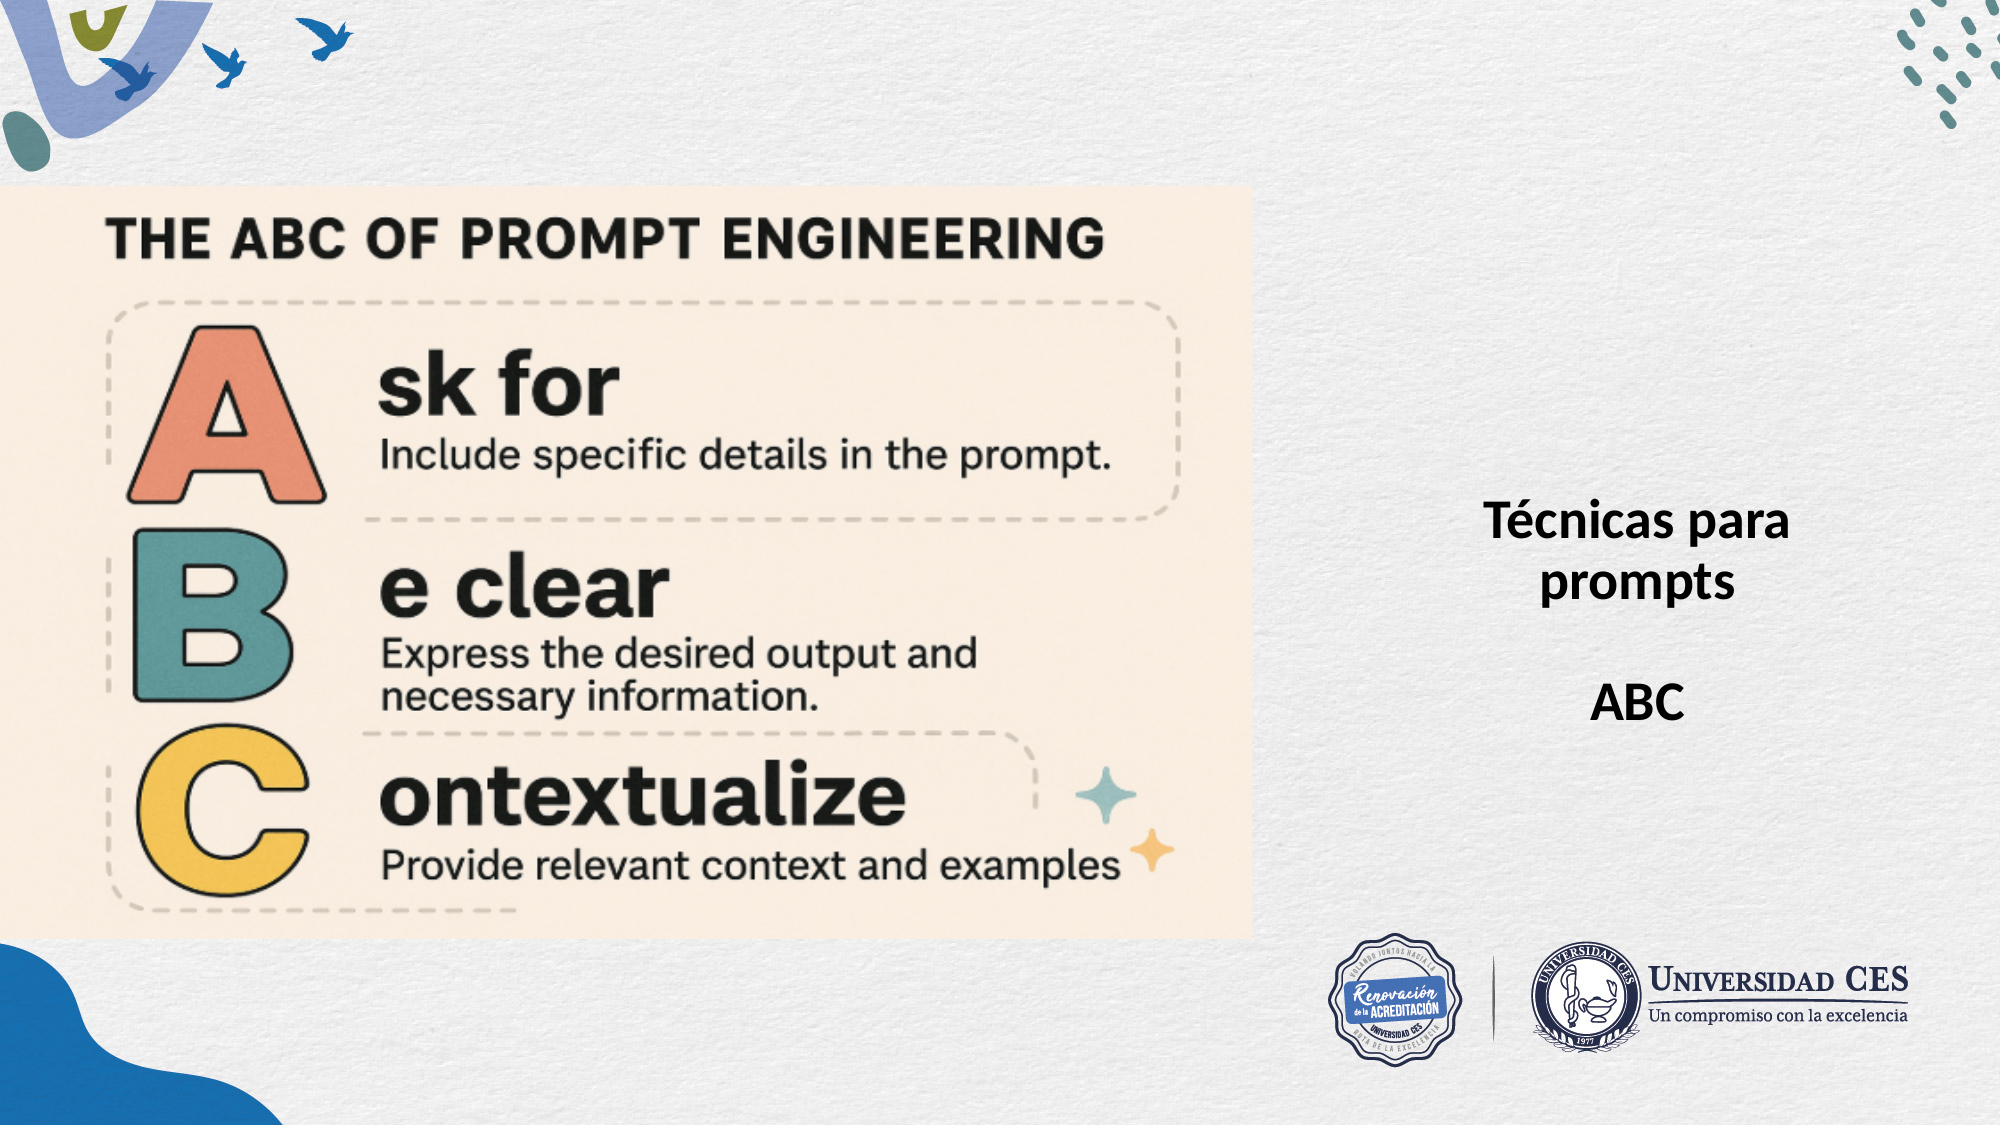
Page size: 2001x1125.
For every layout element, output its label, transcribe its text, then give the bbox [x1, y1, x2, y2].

picture [0, 0, 2000, 1125]
text_box Técnicas para prompts ABC [1400, 483, 1875, 740]
